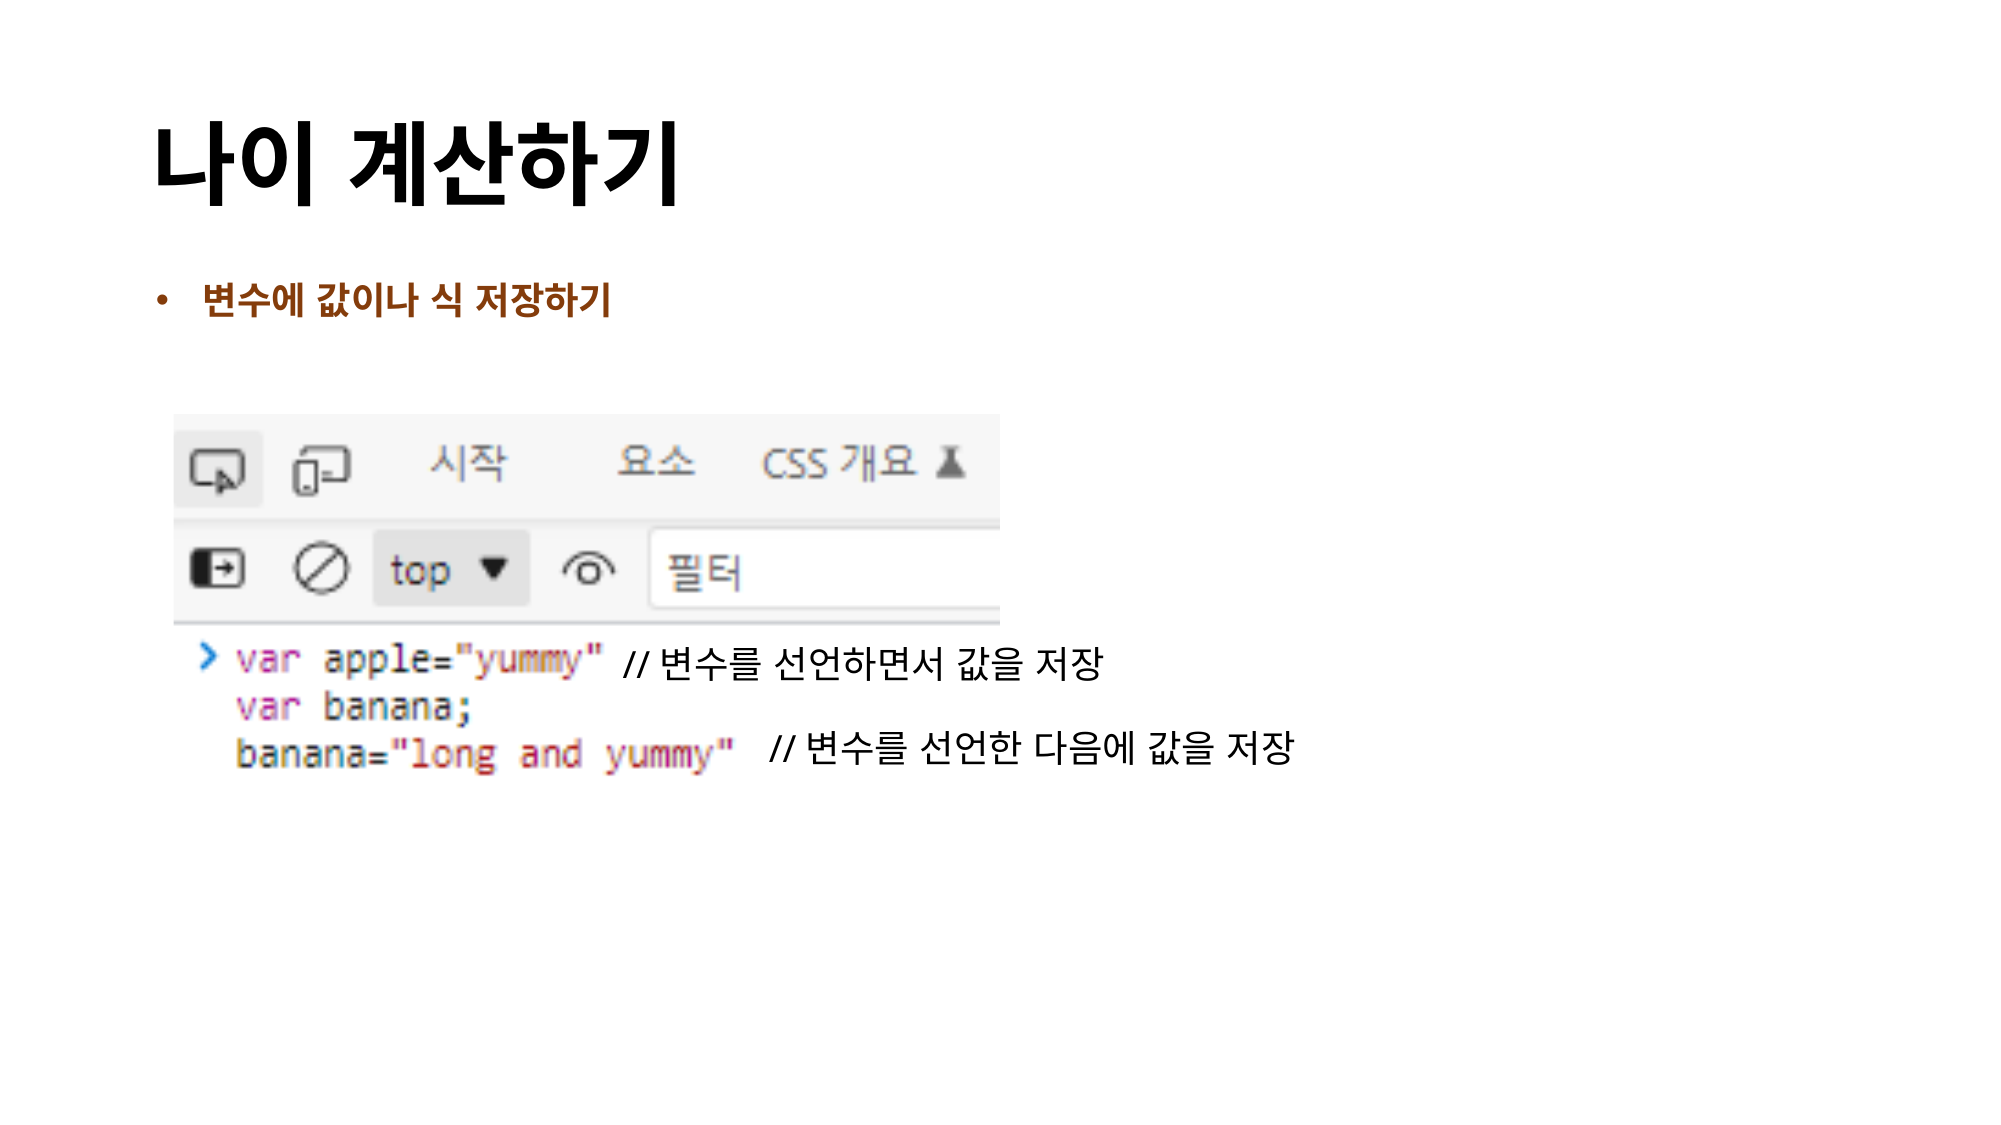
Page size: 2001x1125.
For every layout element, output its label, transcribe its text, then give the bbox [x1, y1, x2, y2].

picture [173, 414, 1000, 853]
text_box 변수에 값이나 식 저장하기 [141, 247, 1890, 330]
text_box //변수를 선언한 다음에 값을 저장 [1000, 717, 1360, 778]
title 나이 계산하기 [137, 59, 1863, 278]
text_box //변수를 선언하면서 값을 저장 [1000, 633, 1214, 694]
